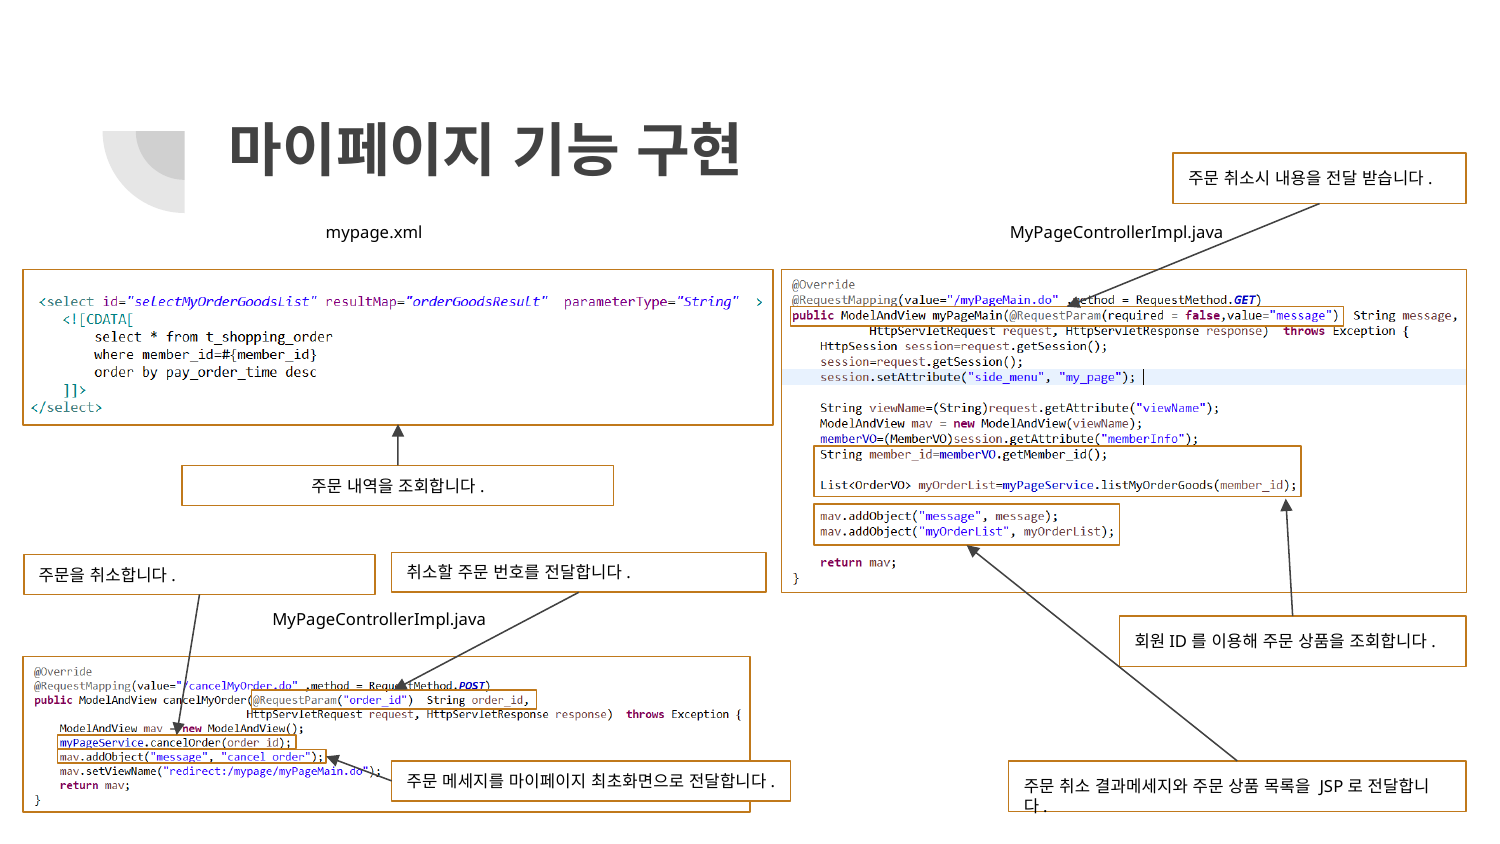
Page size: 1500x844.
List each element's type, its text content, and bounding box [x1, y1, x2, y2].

text_box MyPageControllerImpl.java [257, 598, 516, 639]
text_box 회원ID를 이용해 주문 상품을 조회합니다. [1243, 616, 1466, 667]
text_box 취소할 주문 번호를 전달합니다. [391, 552, 766, 593]
text_box 주문 메세지를 마이페이지 최초화면으로 전달합니다. [754, 760, 791, 801]
text_box MyPageControllerImpl.java [994, 211, 1061, 252]
picture [23, 656, 750, 812]
text_box 주문을 취소합니다. [23, 554, 376, 595]
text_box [1066, 203, 1320, 307]
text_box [176, 604, 200, 736]
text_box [325, 756, 392, 787]
text_box 주문 취소시 내용을 전달 받습니다. [1173, 153, 1466, 204]
text_box 주문 내역을 조회합니다. [182, 465, 614, 506]
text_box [966, 544, 1238, 762]
text_box 주문 취소 결과메세지와 주문 상품 목록을 JSP로 전달합니다. [1008, 760, 1466, 812]
picture [23, 269, 773, 425]
text_box mypage.xml [310, 211, 463, 252]
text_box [393, 602, 580, 690]
picture [782, 269, 1467, 593]
title 마이페이지 기능 구현 [213, 98, 1368, 263]
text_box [1285, 498, 1293, 617]
